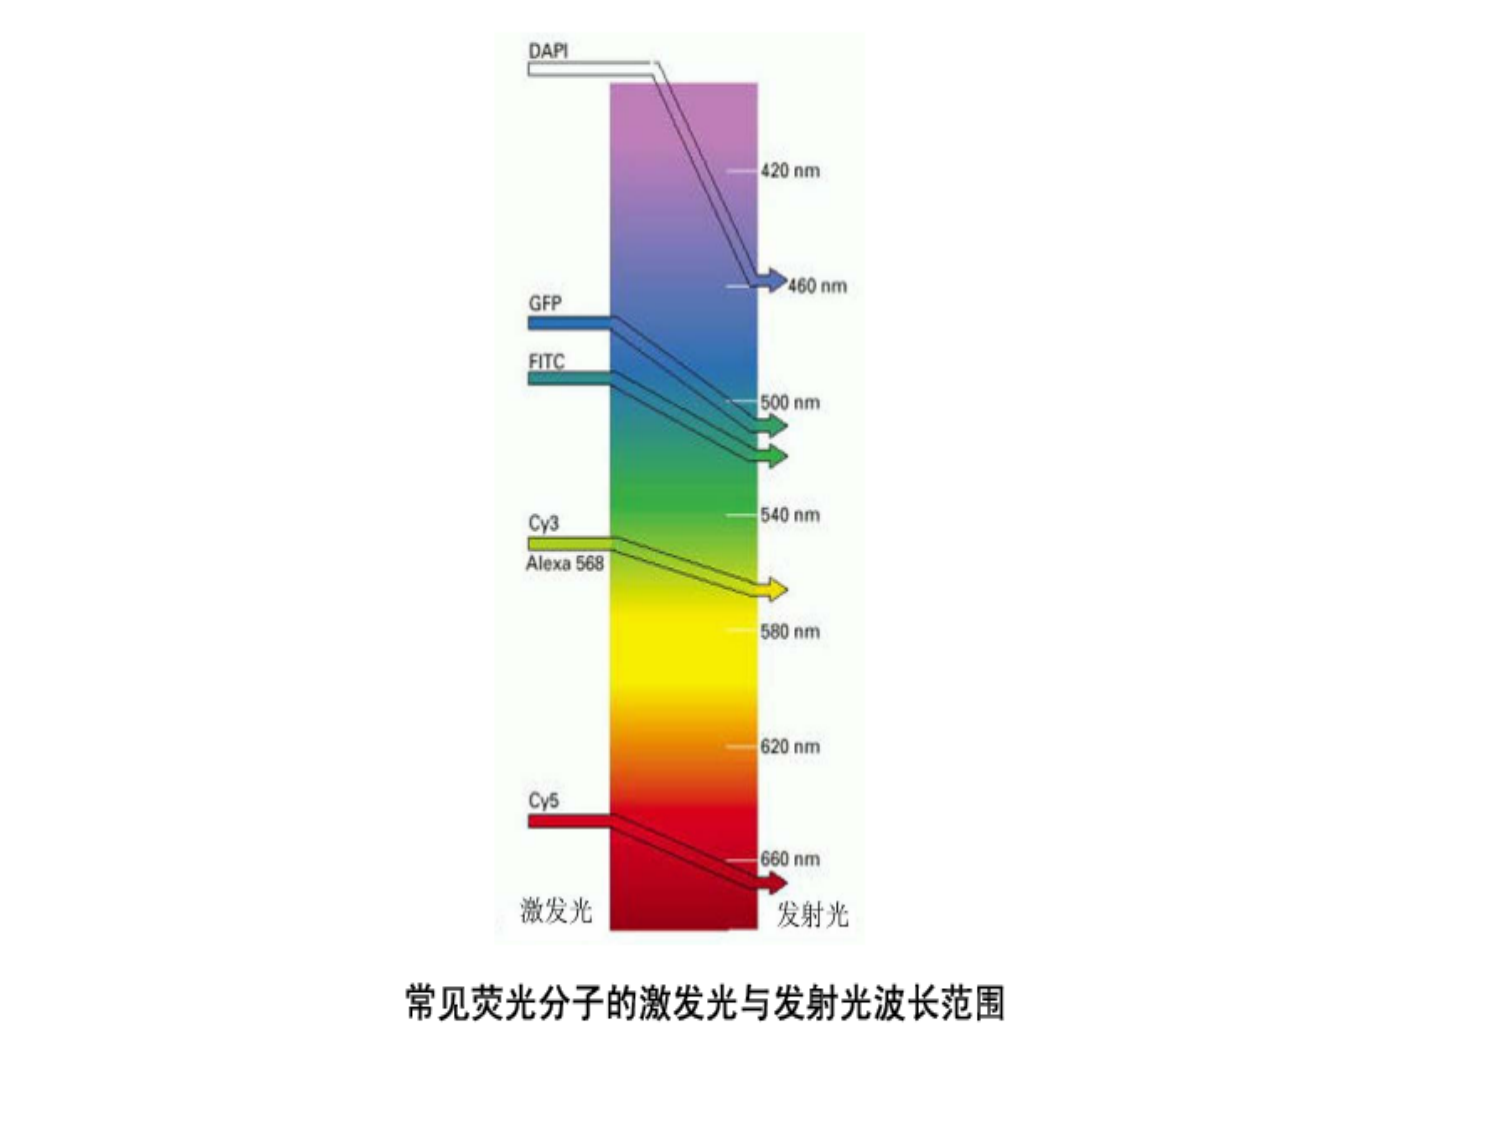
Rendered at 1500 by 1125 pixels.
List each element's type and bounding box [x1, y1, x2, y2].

picture [291, 23, 1105, 1071]
